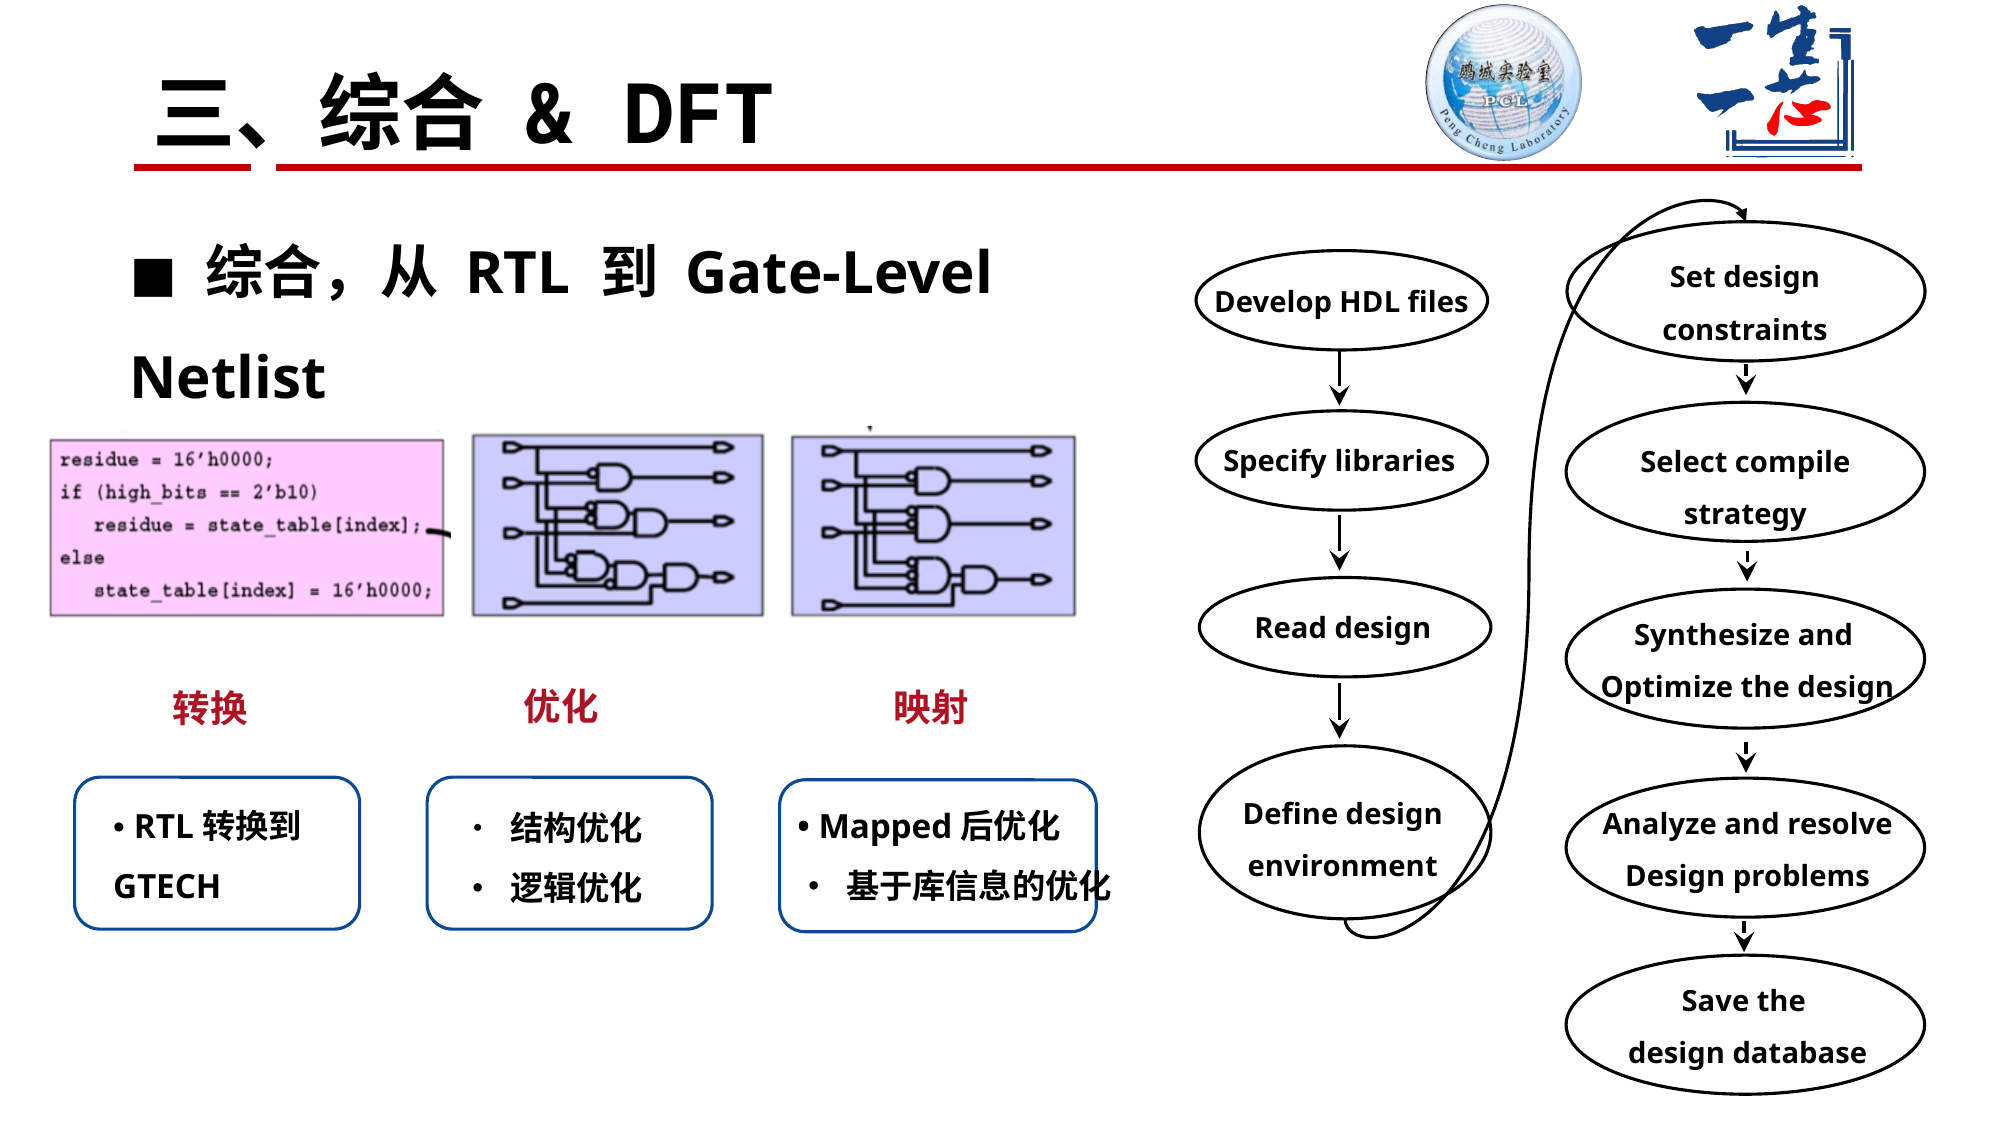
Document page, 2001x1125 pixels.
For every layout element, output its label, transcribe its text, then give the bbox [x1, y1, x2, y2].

text_box 转换 [158, 677, 283, 738]
text_box [1662, 354, 1830, 363]
text_box [1565, 1009, 1569, 1040]
text_box Analyze and resolve Design problems [1569, 780, 1926, 900]
title 三、综合 & DFT [137, 0, 1863, 167]
text_box Specify libraries [1186, 435, 1197, 485]
text_box Save the design database [1569, 957, 1926, 1077]
text_box Define design environment [1190, 770, 1496, 890]
text_box ◼ 综合，从 RTL 到 Gate-Level Netlist [114, 193, 1219, 418]
text_box Read design [1190, 601, 1197, 652]
text_box [1910, 261, 1927, 321]
text_box Synthesize and Optimize the design [1895, 591, 1926, 711]
text_box • RTL转换到 GTECH [98, 777, 333, 912]
text_box [1212, 249, 1471, 276]
text_box Set design constraints [1580, 233, 1910, 354]
text_box Select compile strategy [1895, 418, 1899, 538]
text_box [778, 792, 1097, 933]
text_box [73, 776, 361, 931]
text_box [1197, 369, 1895, 771]
text_box 映射 [879, 676, 1004, 737]
text_box [1195, 288, 1199, 313]
text_box 优化 [508, 675, 634, 736]
picture [1691, 2, 1863, 161]
picture [47, 431, 451, 627]
text_box Develop HDL files [1199, 276, 1506, 327]
picture [461, 427, 777, 624]
text_box [1899, 434, 1926, 509]
text_box [1565, 263, 1580, 310]
text_box [1624, 1077, 1867, 1096]
text_box • 结构优化 • 逻辑优化 [446, 779, 689, 915]
text_box [1575, 304, 1580, 319]
text_box [1216, 327, 1467, 351]
text_box [1624, 900, 1867, 919]
text_box [1565, 832, 1569, 863]
text_box • Mapped后优化 • 基于库信息的优化 [782, 777, 1150, 912]
picture [1425, 4, 1582, 161]
text_box [426, 776, 714, 931]
picture [784, 426, 1089, 624]
text_box [1644, 220, 1848, 233]
text_box [1234, 890, 1446, 920]
